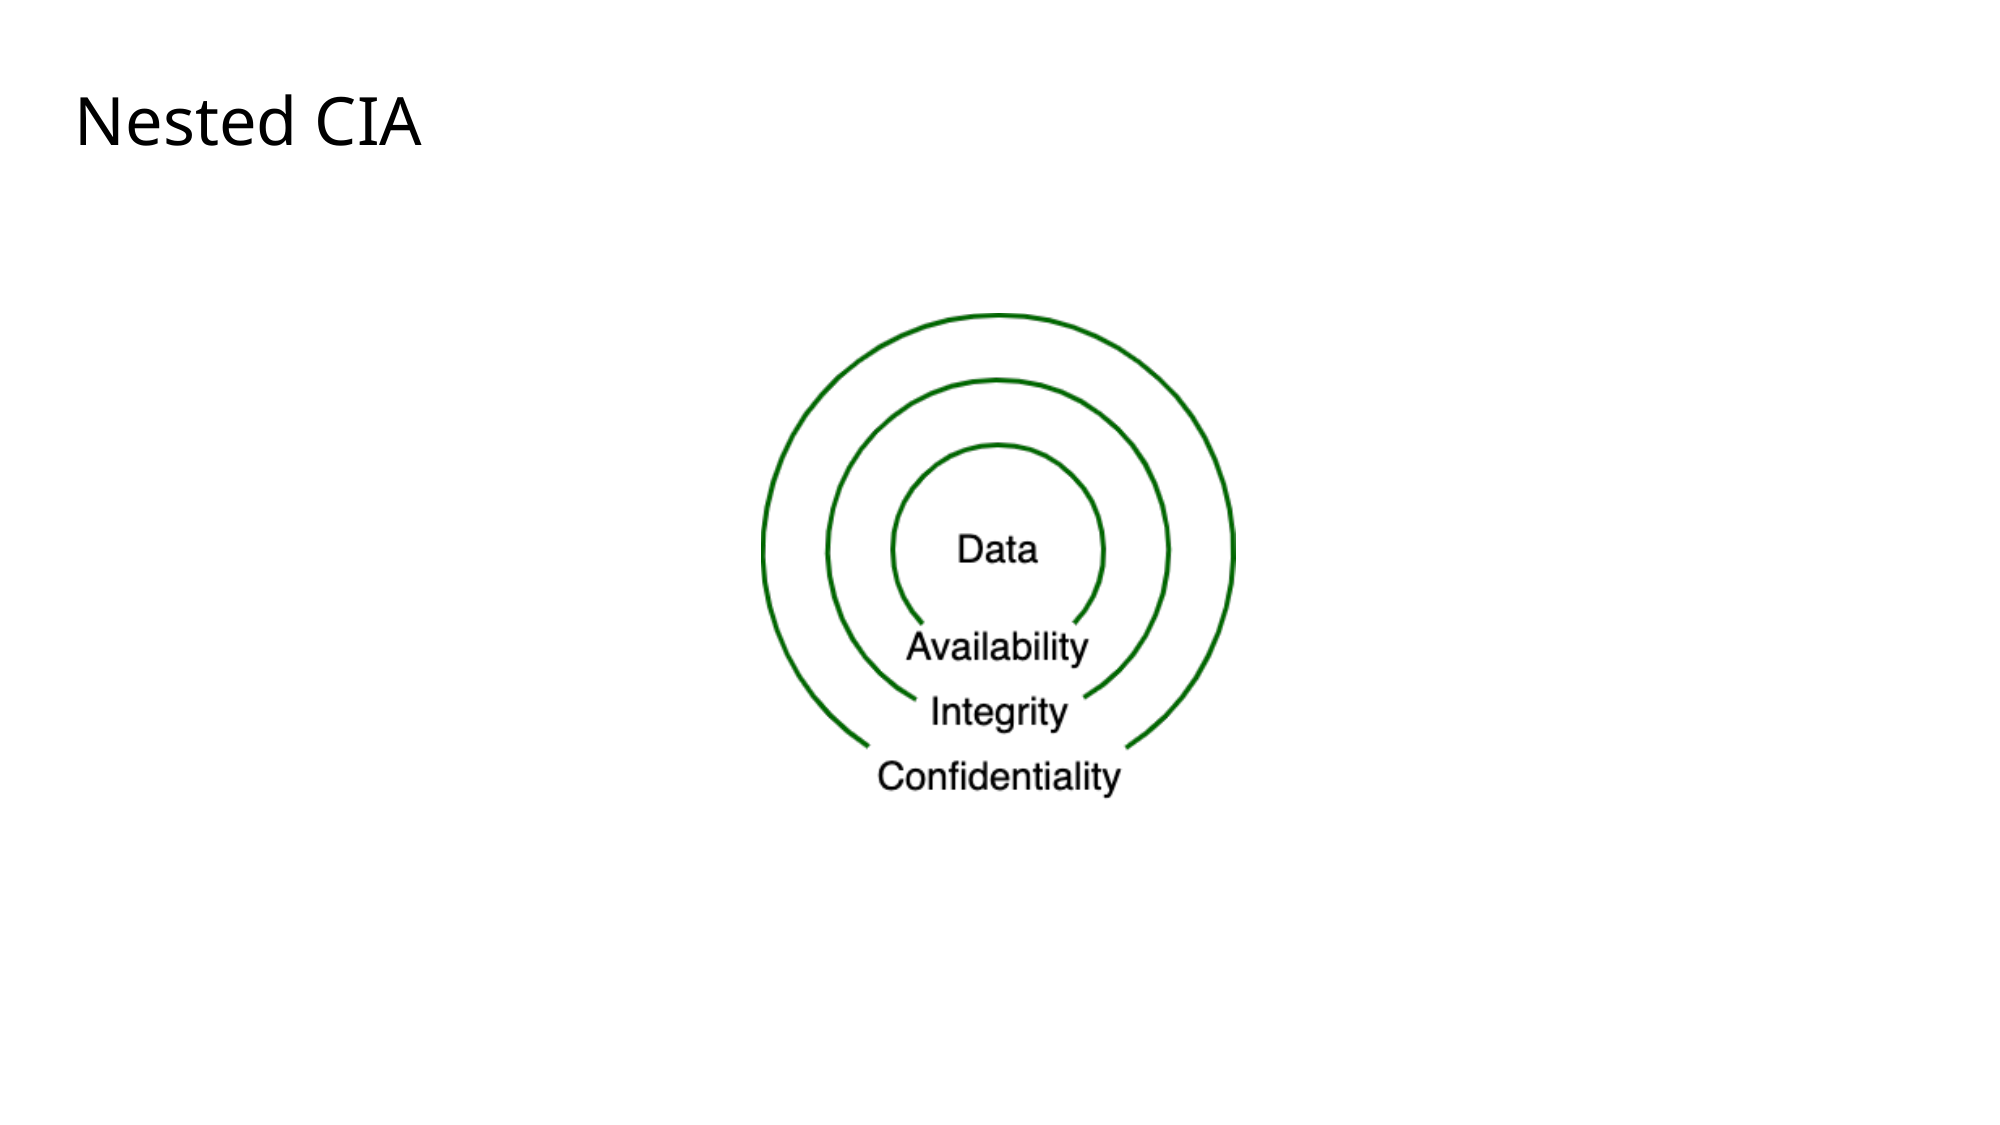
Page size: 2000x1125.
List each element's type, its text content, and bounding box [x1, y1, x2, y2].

title Nested CIA [74, 75, 1925, 162]
picture [761, 313, 1236, 803]
